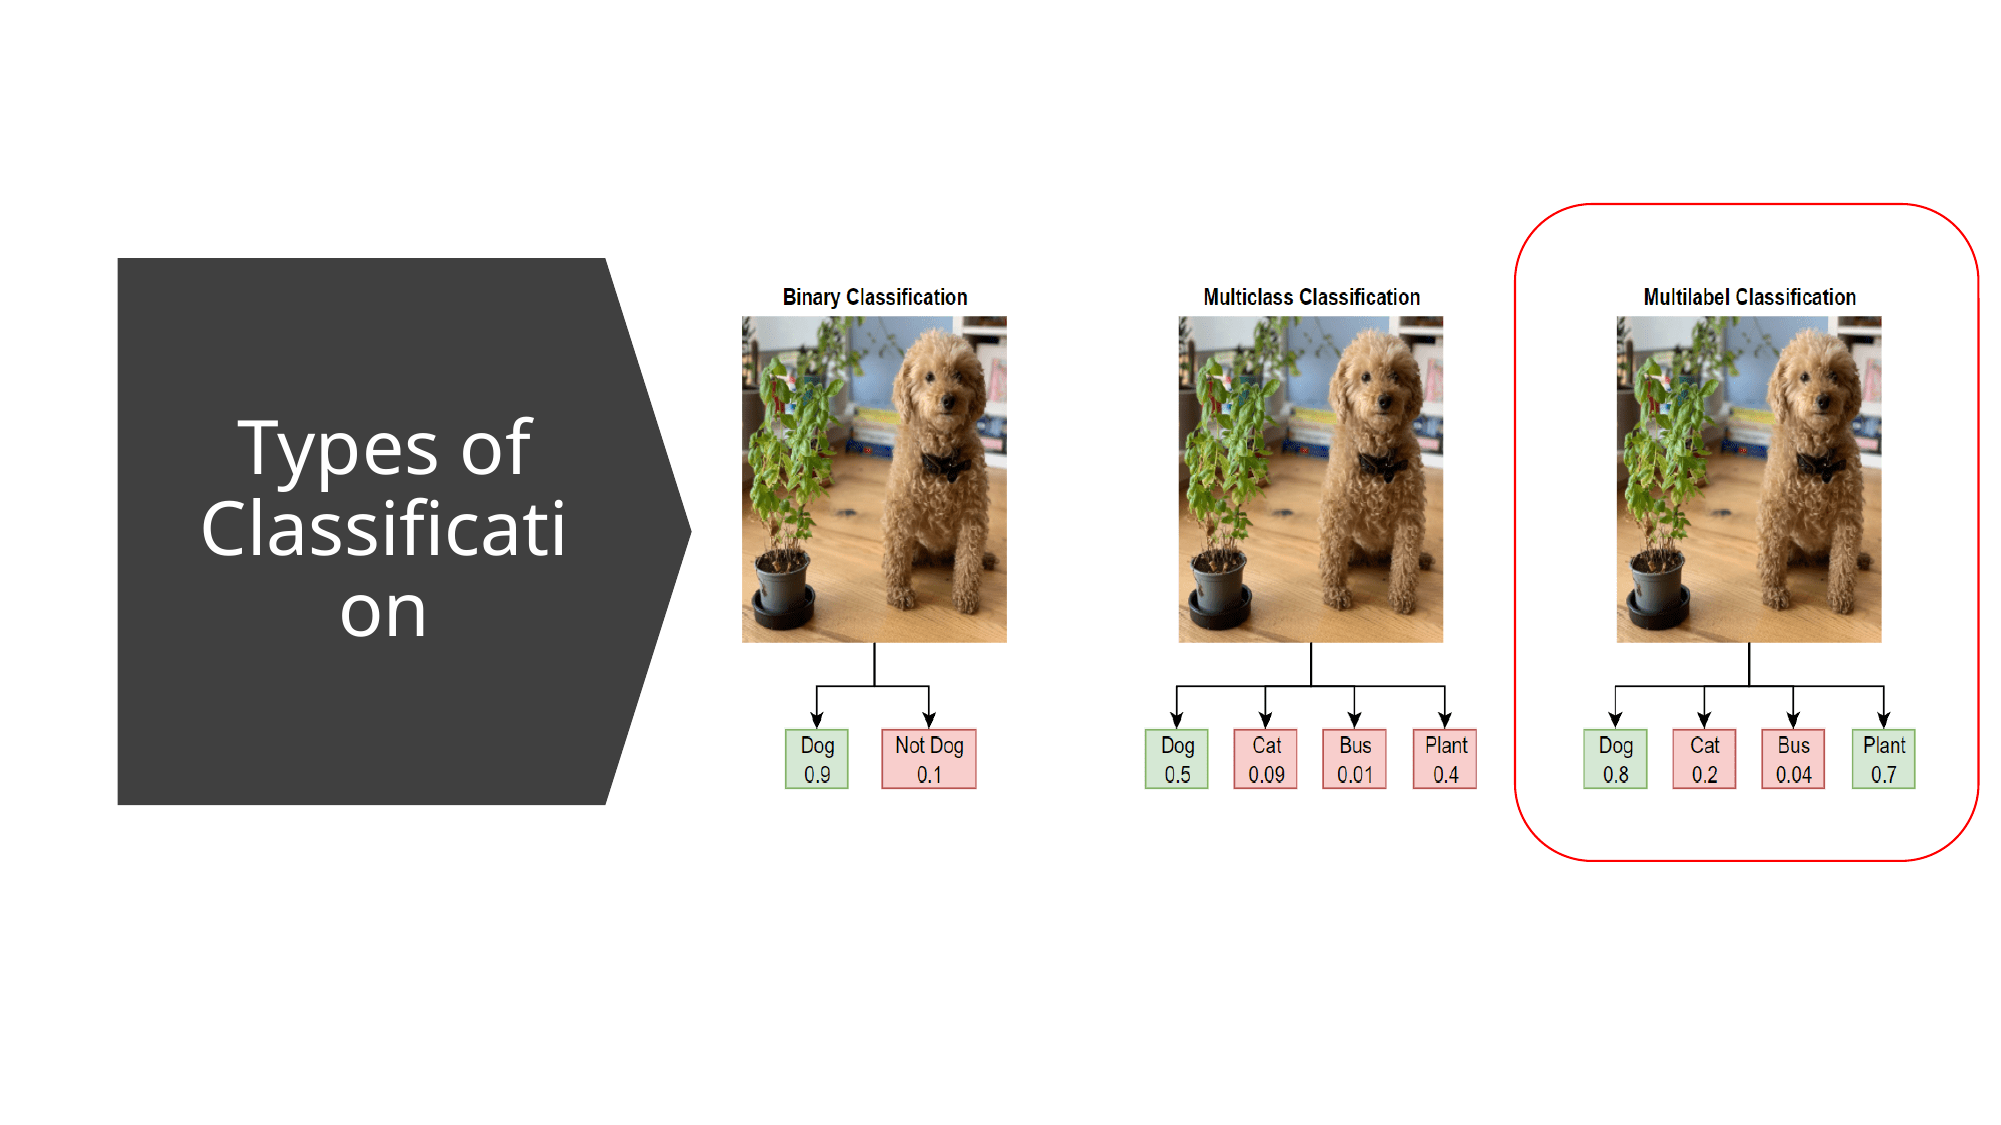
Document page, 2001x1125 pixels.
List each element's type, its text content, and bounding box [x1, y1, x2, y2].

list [731, 275, 1919, 792]
text_box [116, 257, 693, 807]
text_box [1514, 202, 1980, 862]
title Types of Classification [168, 322, 601, 741]
